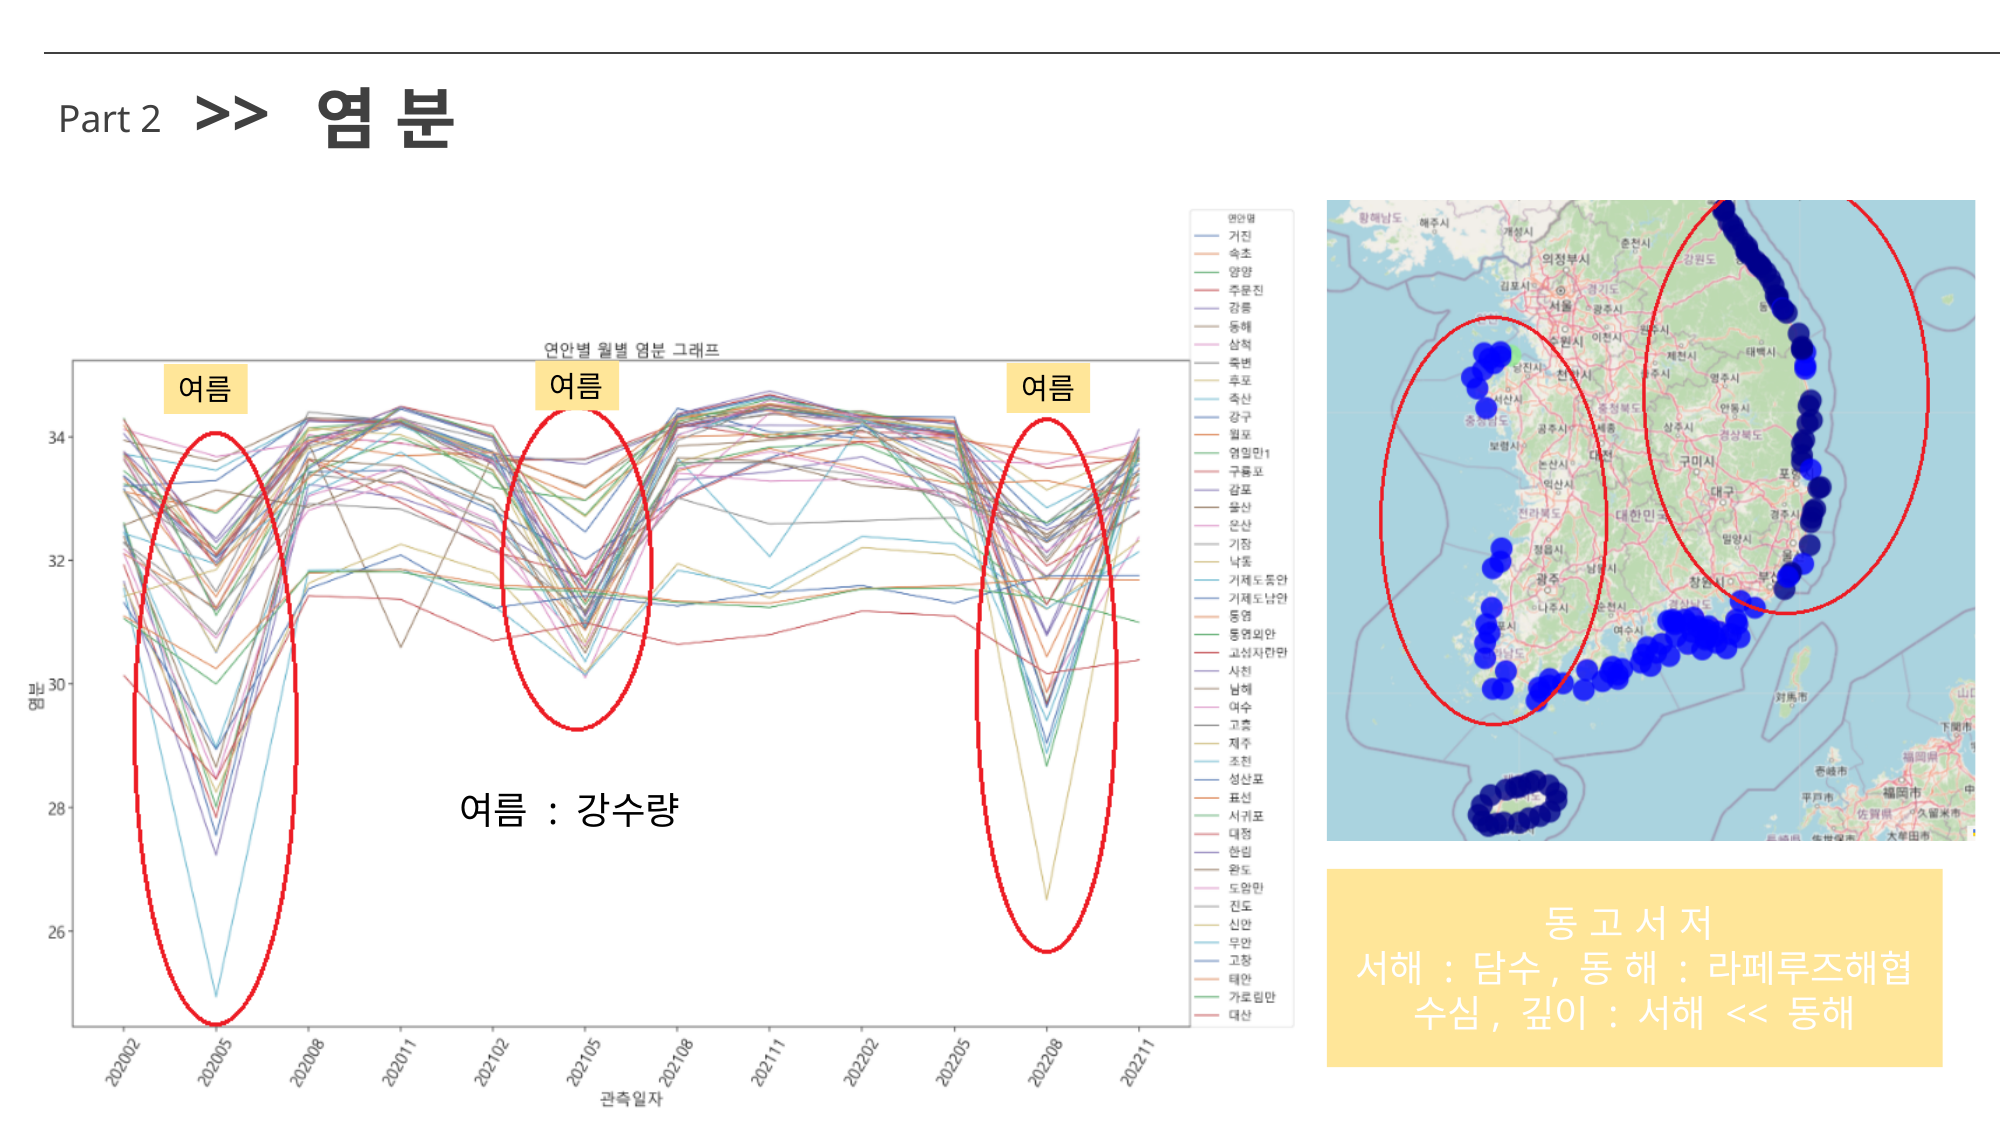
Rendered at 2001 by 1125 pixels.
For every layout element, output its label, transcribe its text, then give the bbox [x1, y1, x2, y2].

text_box >> [179, 63, 286, 159]
text_box 동 고 서 저 서해 : 담수, 동 해 : 라페루즈해협 수심, 깊이 : 서해 << 동해 [1327, 868, 1944, 1068]
text_box 염 분 [300, 69, 472, 165]
text_box Part 2 [43, 87, 177, 147]
picture [0, 194, 1976, 1125]
